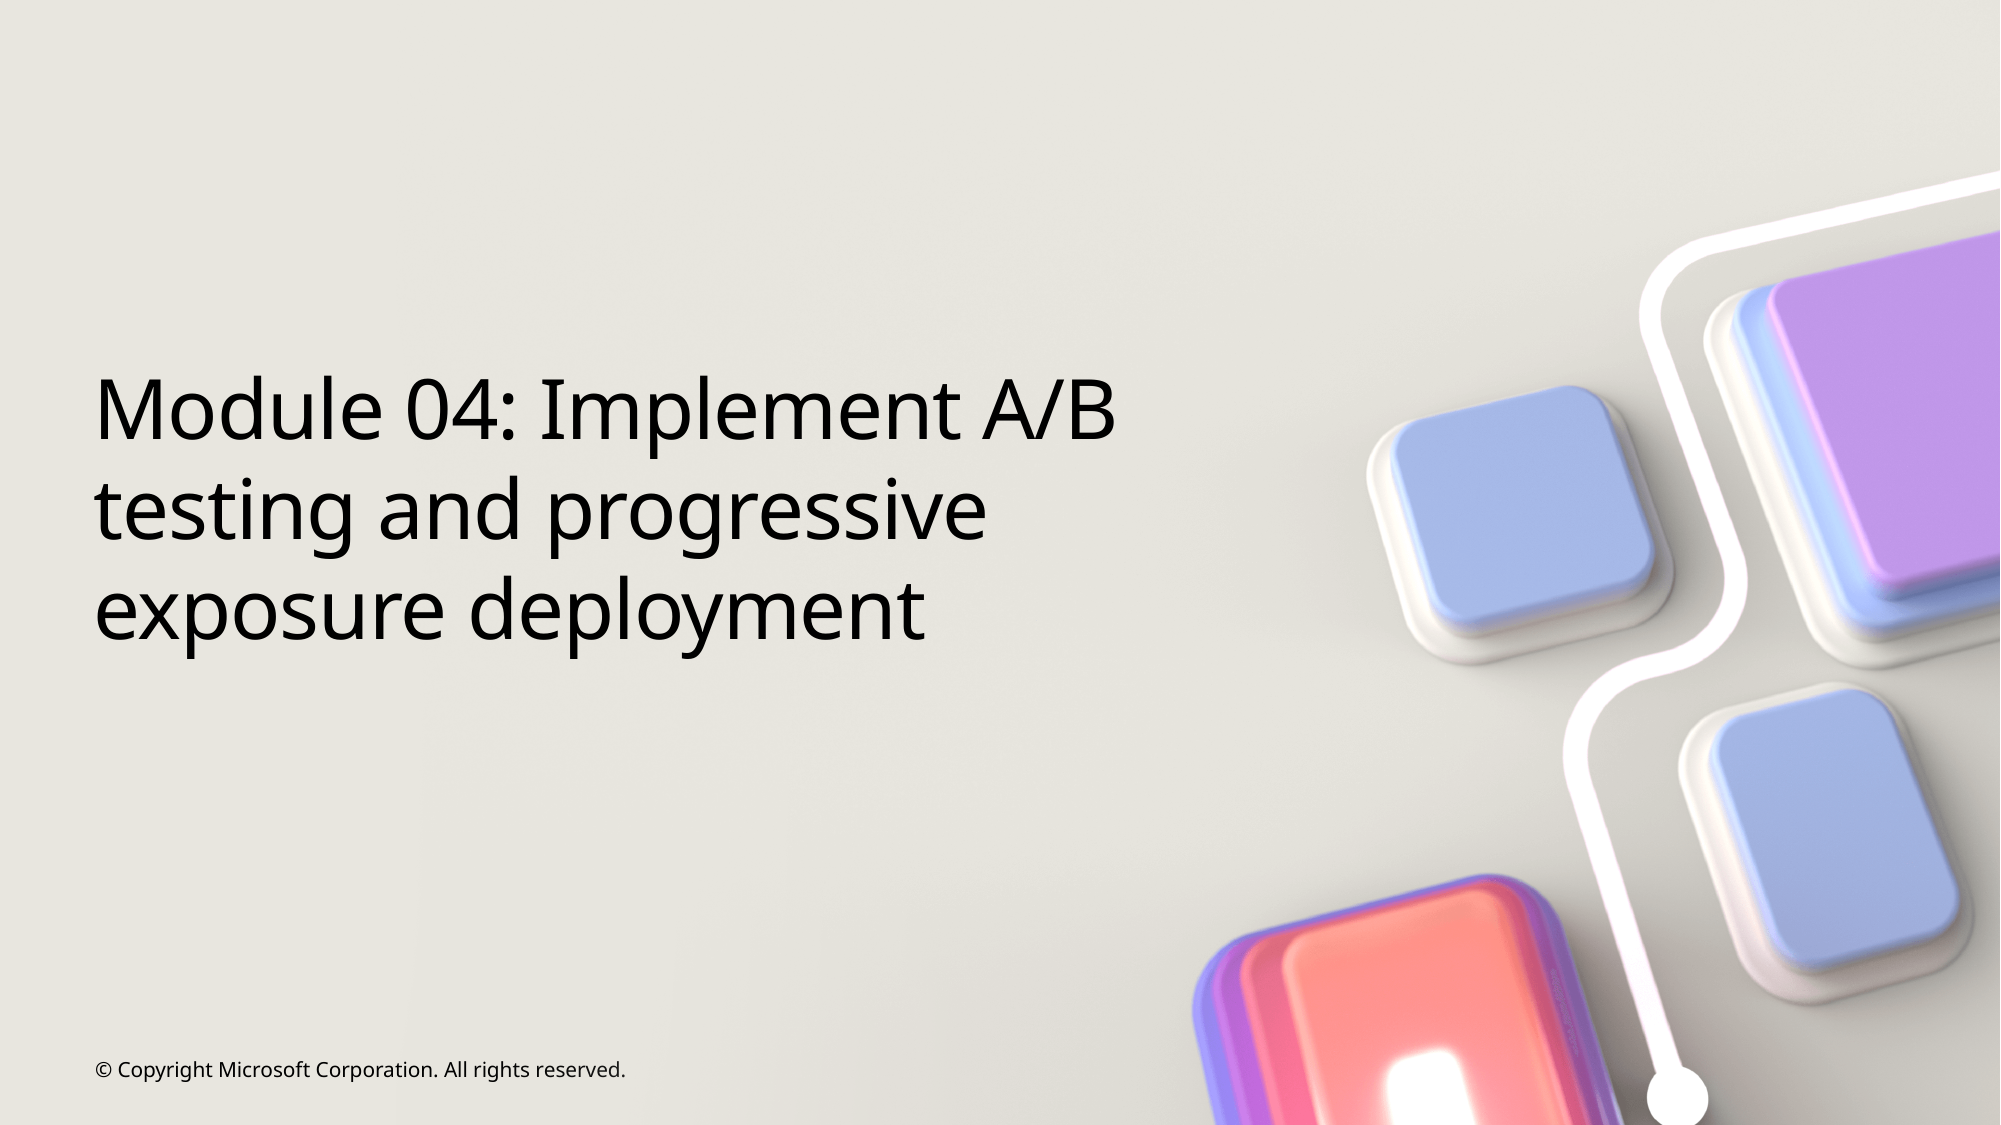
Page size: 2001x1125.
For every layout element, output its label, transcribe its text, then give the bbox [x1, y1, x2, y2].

picture [396, 0, 2000, 1125]
title Module 04: Implement A/B testing and progressive exposure deployment [93, 555, 1135, 657]
